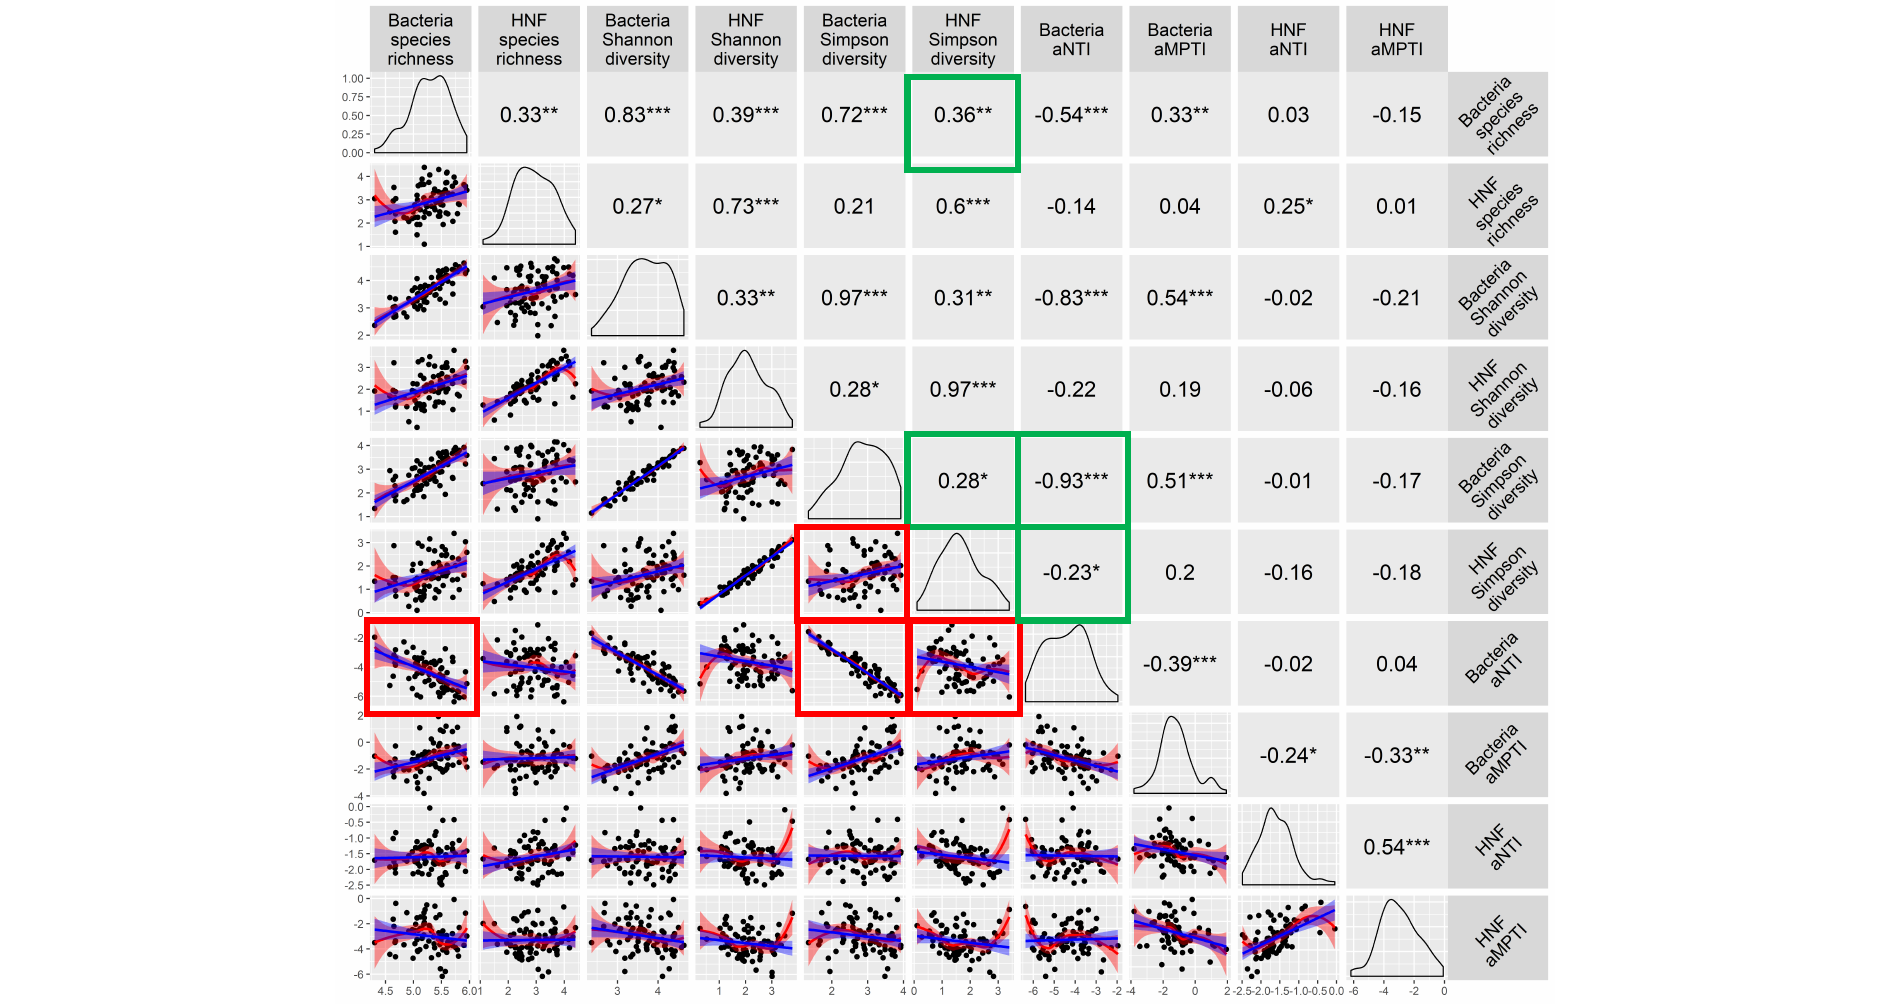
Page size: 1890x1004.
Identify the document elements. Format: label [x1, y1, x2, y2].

picture [335, 0, 1555, 1004]
